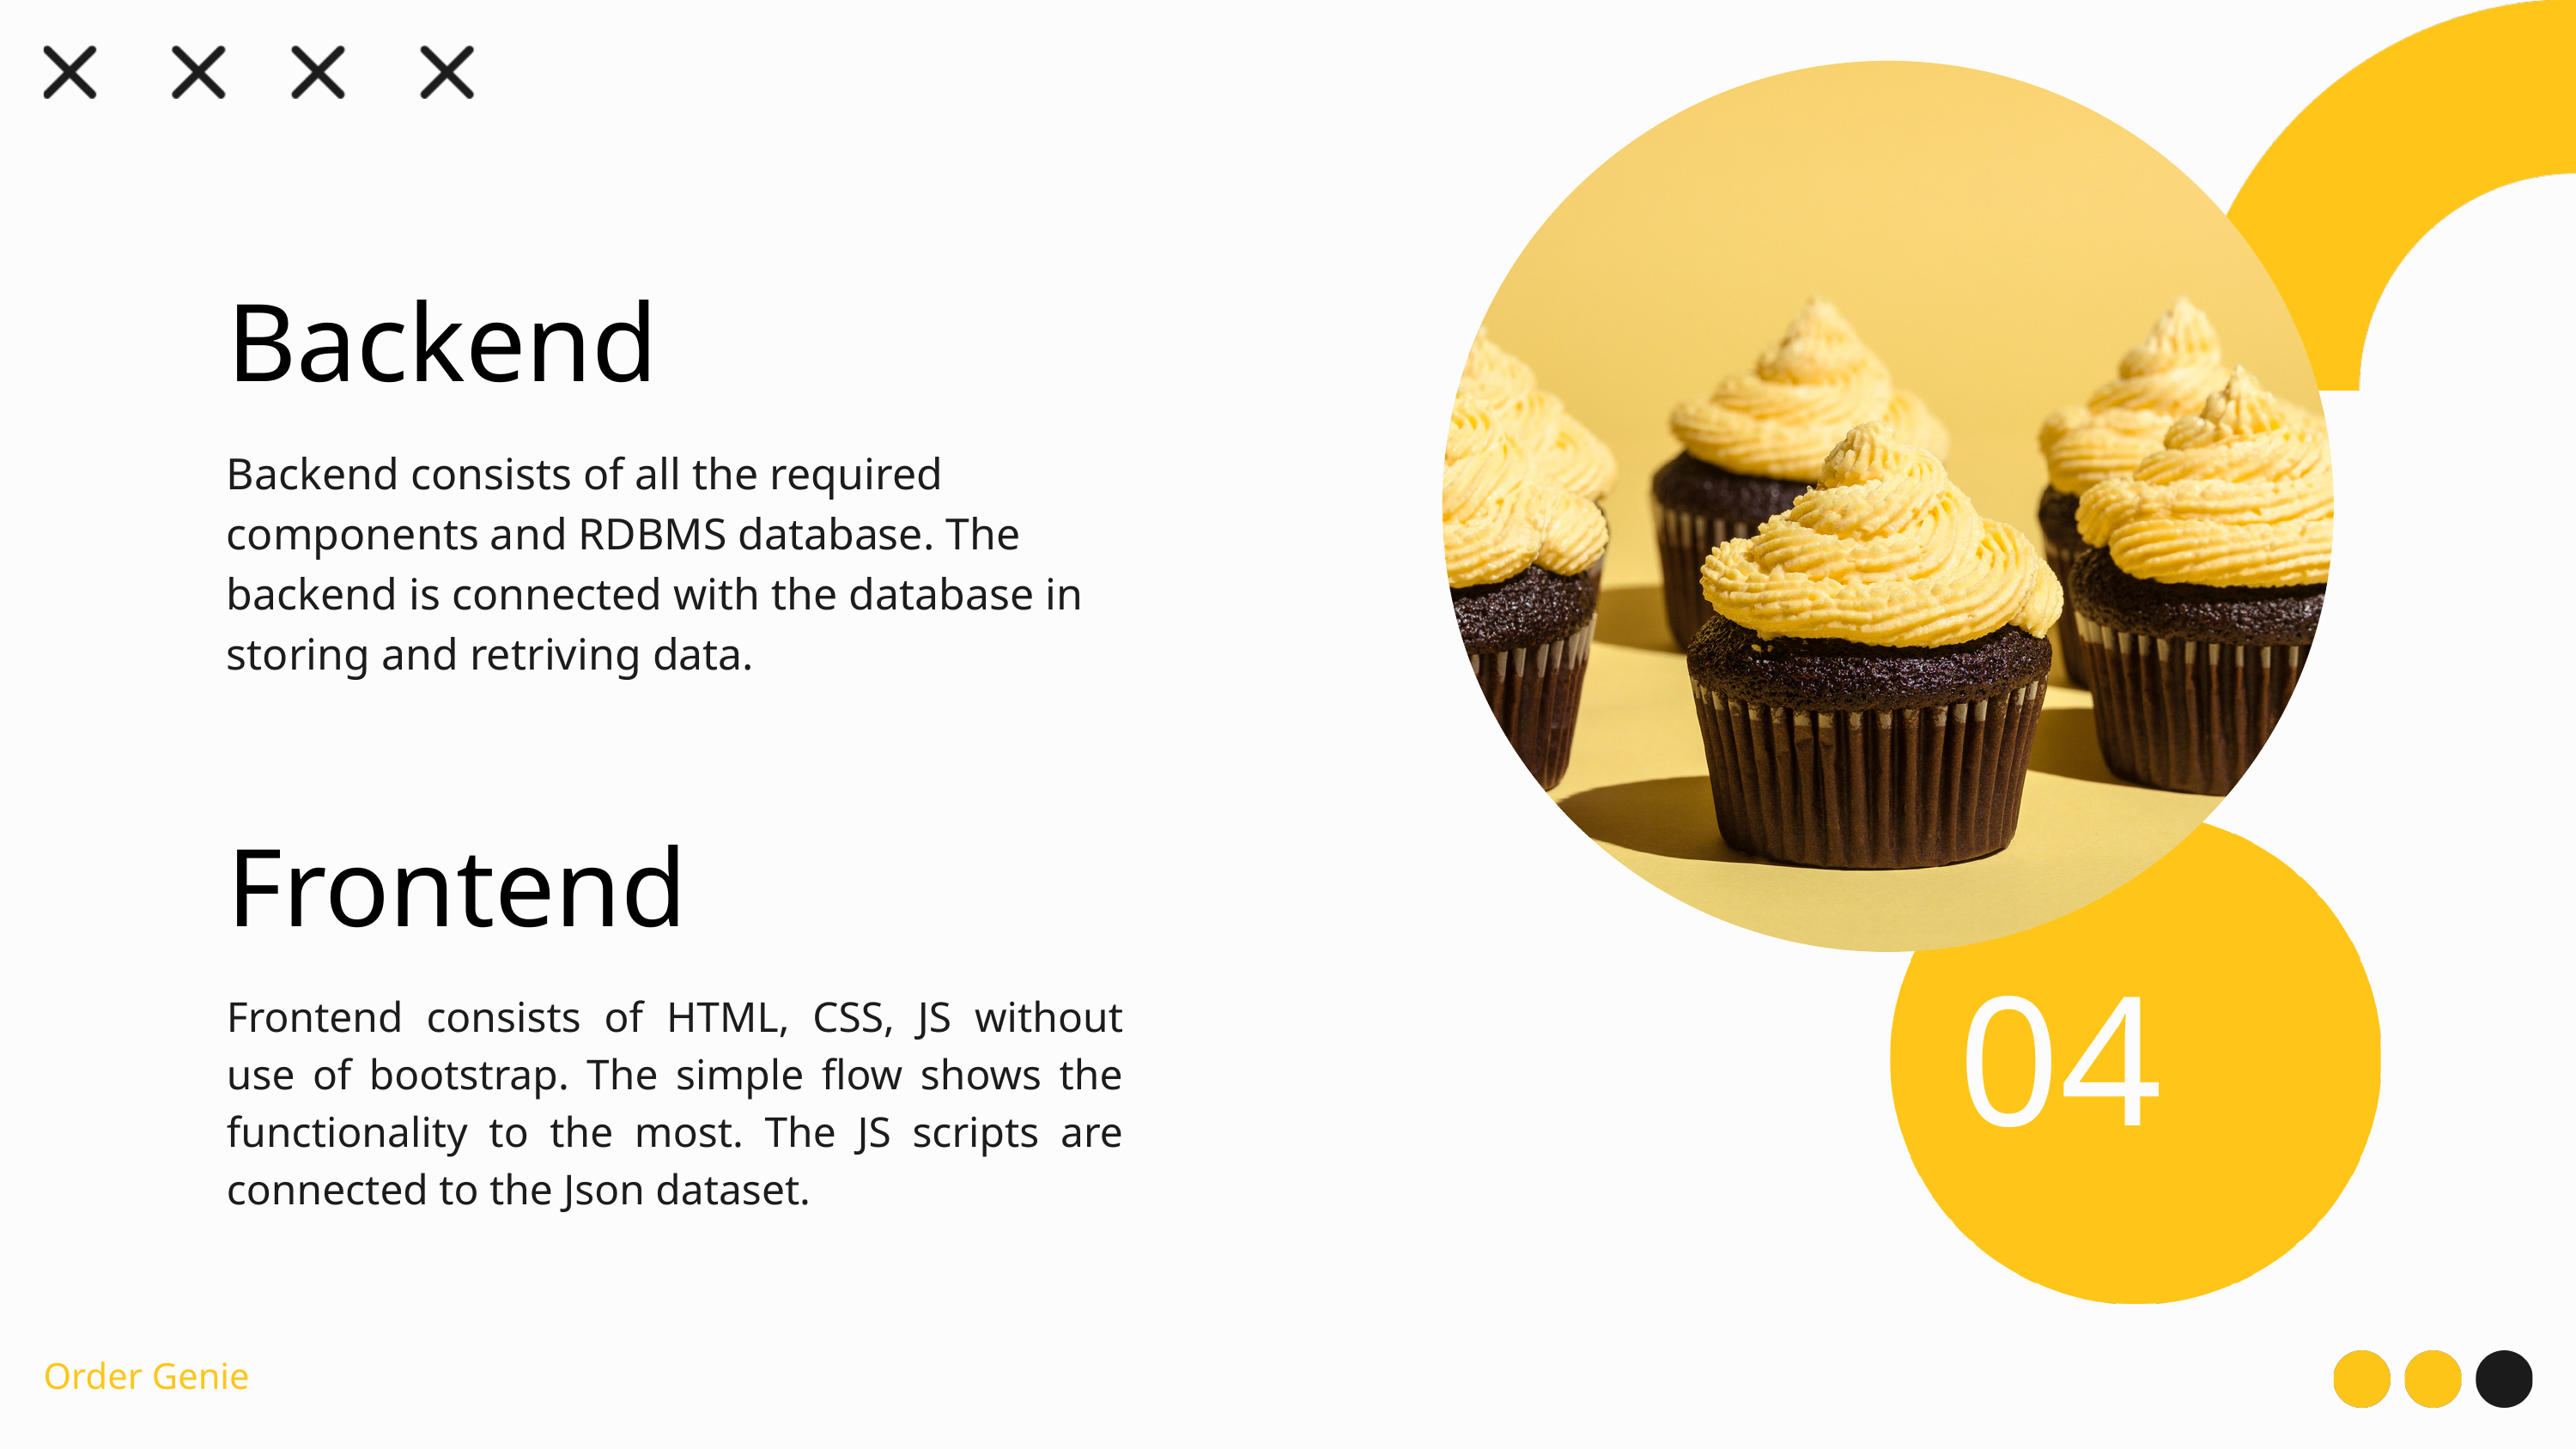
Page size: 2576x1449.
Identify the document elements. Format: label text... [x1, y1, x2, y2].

text_box [43, 45, 475, 99]
text_box 04 [1958, 911, 2347, 1162]
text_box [1442, 60, 2335, 953]
text_box [2185, 0, 2576, 391]
text_box [2404, 1350, 2462, 1408]
text_box Backend [227, 274, 886, 403]
text_box Backend consists of all the required components and RDBMS database. The backend is connected with the database in storing and retriving data. [227, 438, 1125, 679]
text_box Order Genie [43, 1353, 475, 1397]
text_box Frontend consists of HTML, CSS, JS without use of bootstrap. The simple flow shows the functionality to the most. The JS scripts are connected to the Json dataset. [227, 983, 1125, 1214]
text_box Frontend [227, 819, 886, 949]
text_box [2476, 1350, 2533, 1408]
text_box [2333, 1350, 2391, 1408]
text_box [1890, 813, 2381, 1304]
